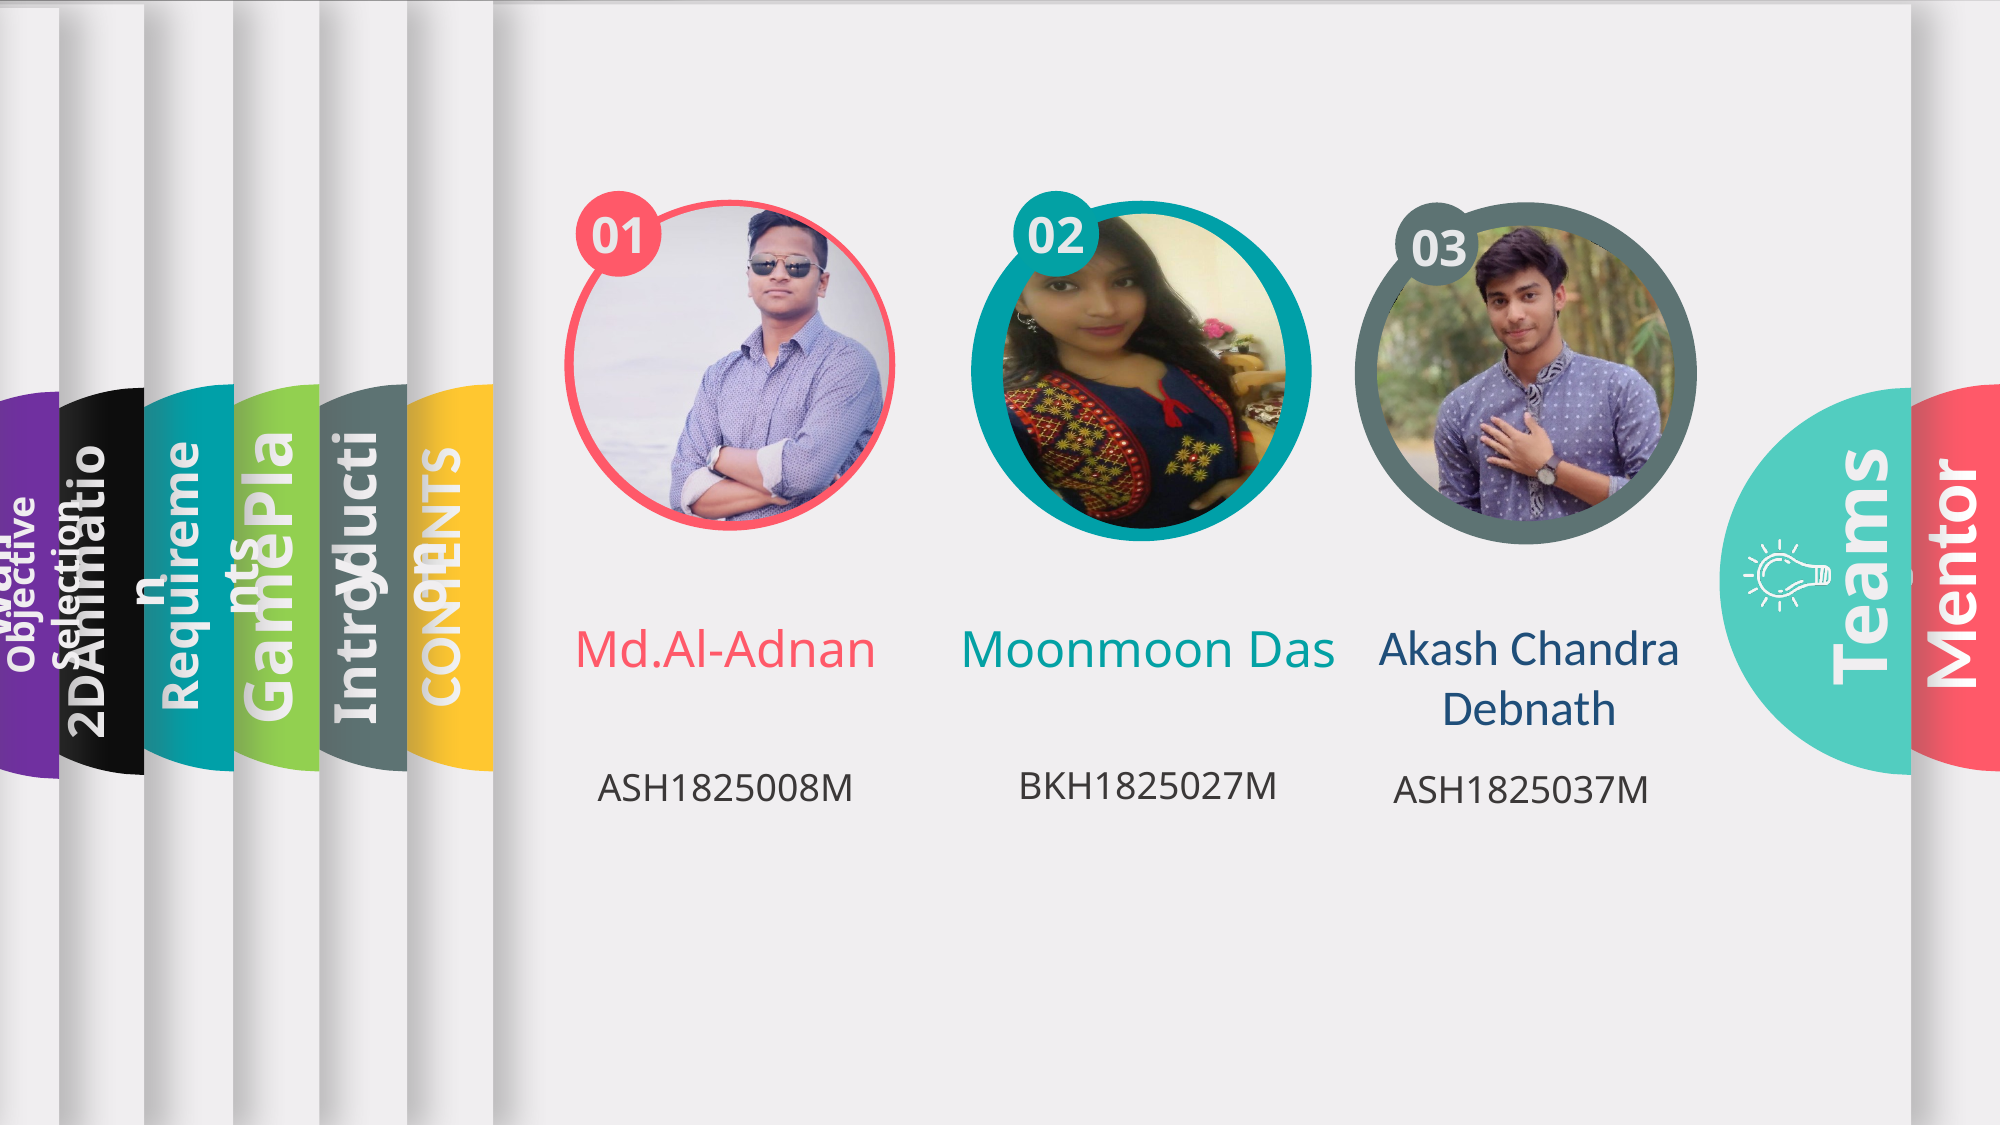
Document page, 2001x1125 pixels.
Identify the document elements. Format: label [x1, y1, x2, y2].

text_box [1354, 202, 1697, 545]
text_box [320, 0, 408, 1125]
text_box [494, 4, 1912, 1125]
text_box [0, 8, 60, 1125]
text_box [408, 0, 494, 1125]
text_box [1385, 202, 1494, 286]
text_box [234, 0, 320, 1125]
text_box [931, 610, 1304, 816]
text_box [564, 199, 896, 531]
text_box [0, 0, 234, 1125]
text_box [1304, 608, 1747, 819]
text_box [971, 200, 1312, 542]
text_box [1001, 190, 1111, 277]
text_box [494, 0, 2000, 1125]
text_box [0, 4, 184, 1125]
text_box [475, 610, 976, 824]
text_box [565, 190, 674, 277]
